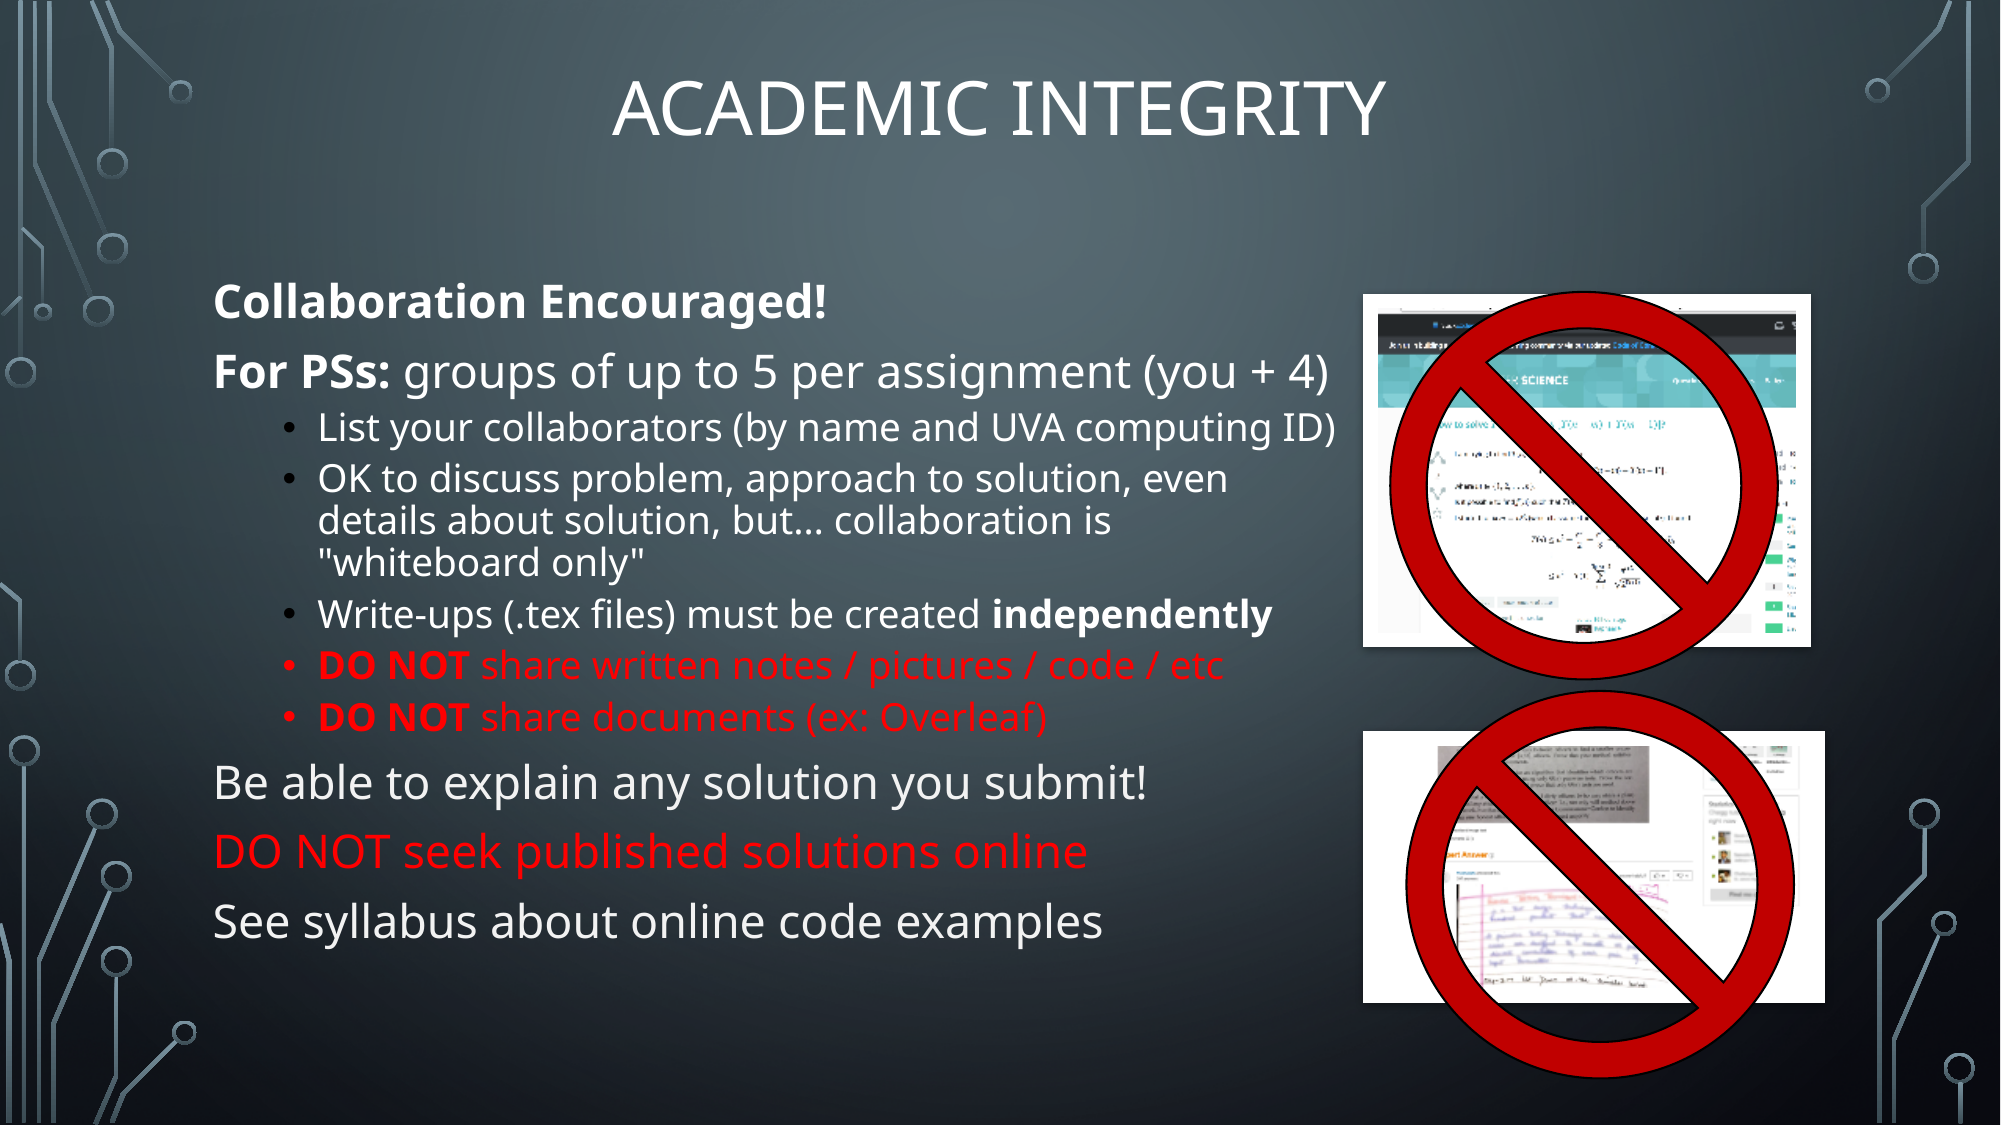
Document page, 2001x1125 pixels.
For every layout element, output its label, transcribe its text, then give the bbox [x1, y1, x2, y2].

list Collaboration Encouraged! For PSs: groups of up to 5 per assignment (you + 4) List your collaborators (by name and UVA computing ID) OK to discuss problem, approach to solution, even details about solution, but… collaboration is "whiteboard only" Write-ups (.tex files) must be created independently DO NOT share written notes / pictures / code / etc DO NOT share documents (ex: Overleaf) Be able to explain any solution you submit! DO NOT seek published solutions online See syllabus about online code examples [197, 271, 1353, 1052]
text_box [1377, 291, 1797, 680]
title Academic Integrity [0, 0, 2000, 223]
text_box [1377, 690, 1812, 1079]
